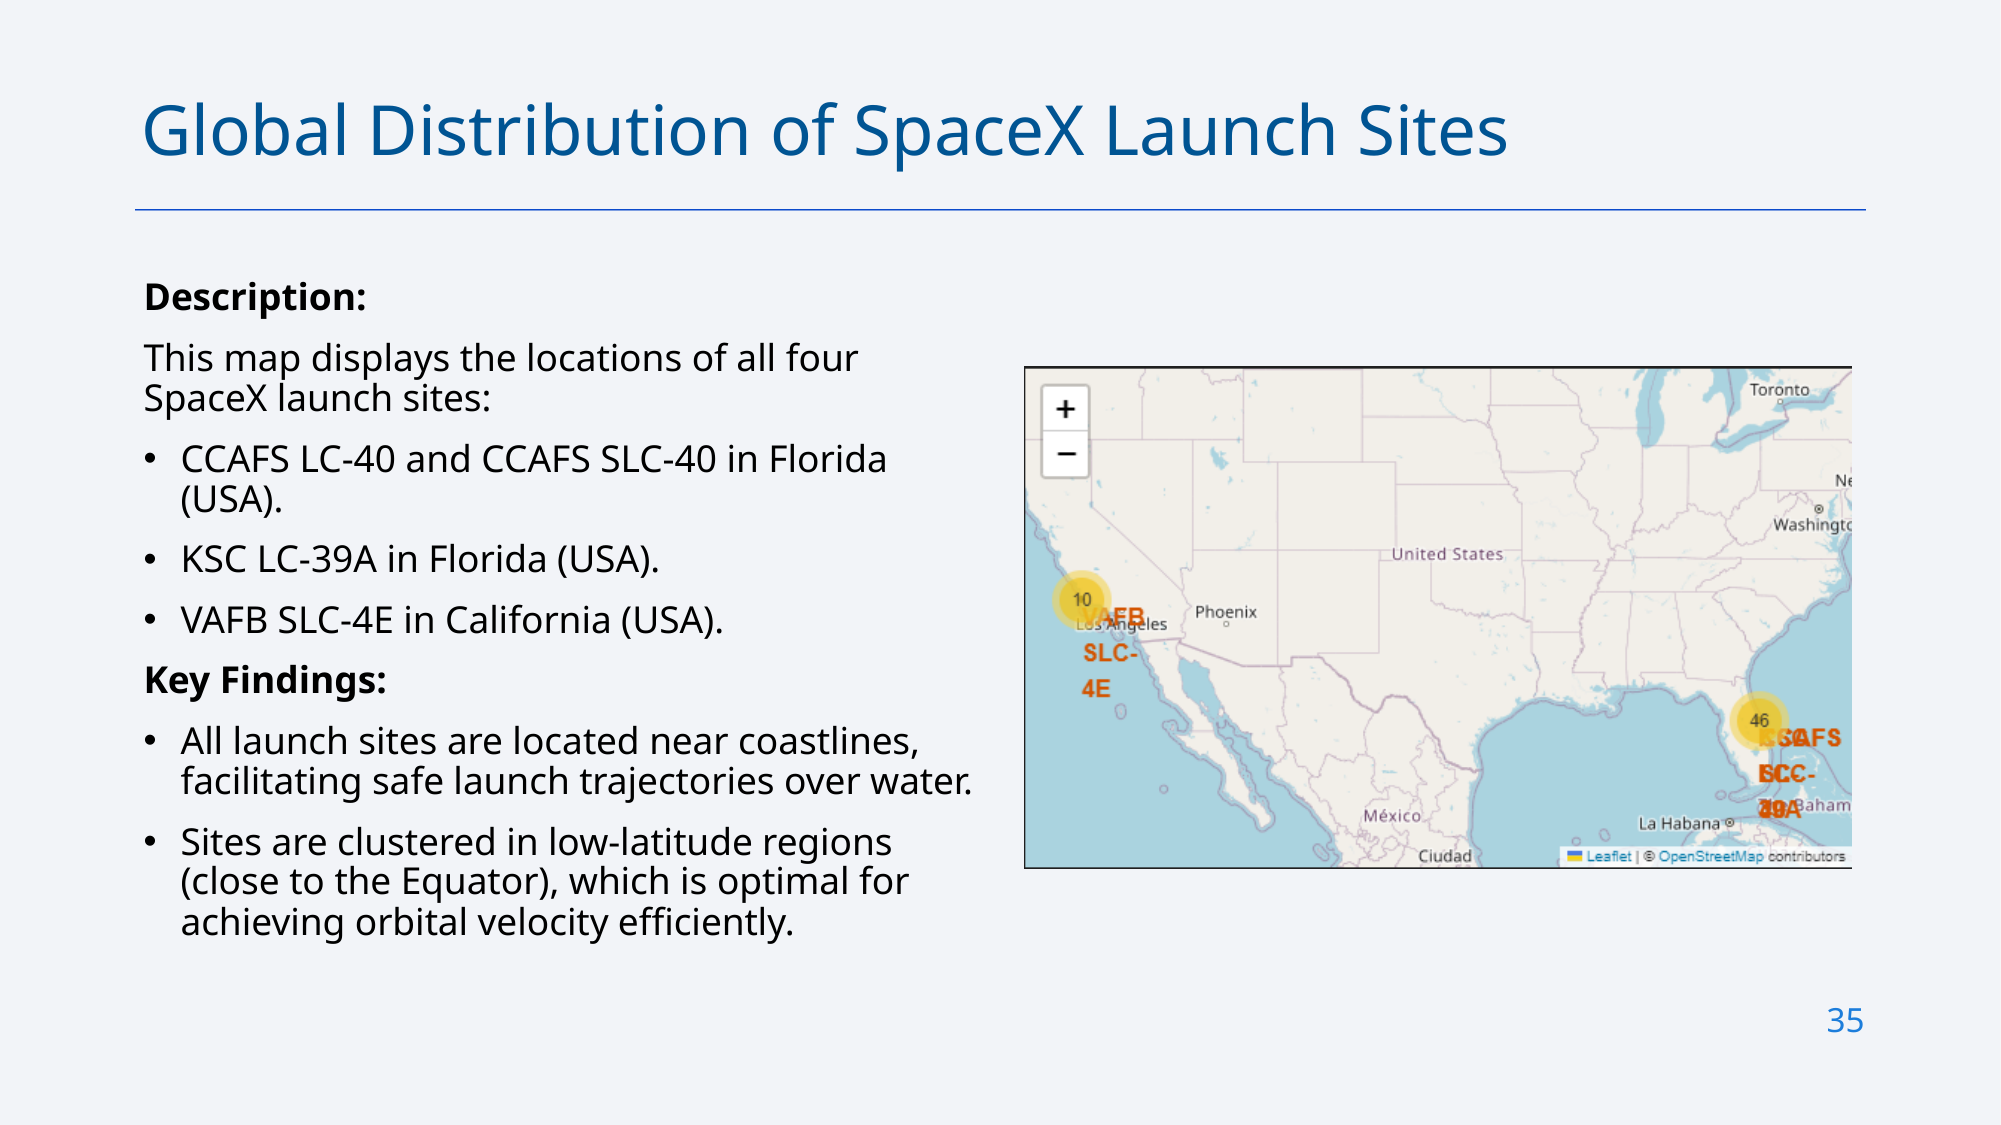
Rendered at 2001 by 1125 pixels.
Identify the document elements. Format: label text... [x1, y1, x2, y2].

text_box Global Distribution of SpaceX Launch Sites [126, 88, 1852, 179]
picture [0, 0, 2001, 1125]
text_box Description: This map displays the locations of all four SpaceX launch sites: CCAFS LC-40 and CCAFS SLC-40 in Florida (USA). KSC LC-39A in Florida (USA). VAFB SLC-4E in California (USA). Key Findings: All launch sites are located near coastlines, facilitating safe launch trajectories over water. Sites are clustered in low-latitude regions (close to the Equator), which is optimal for achieving orbital velocity efficiently. [128, 271, 989, 964]
slide_number 35 [1429, 988, 1880, 1055]
